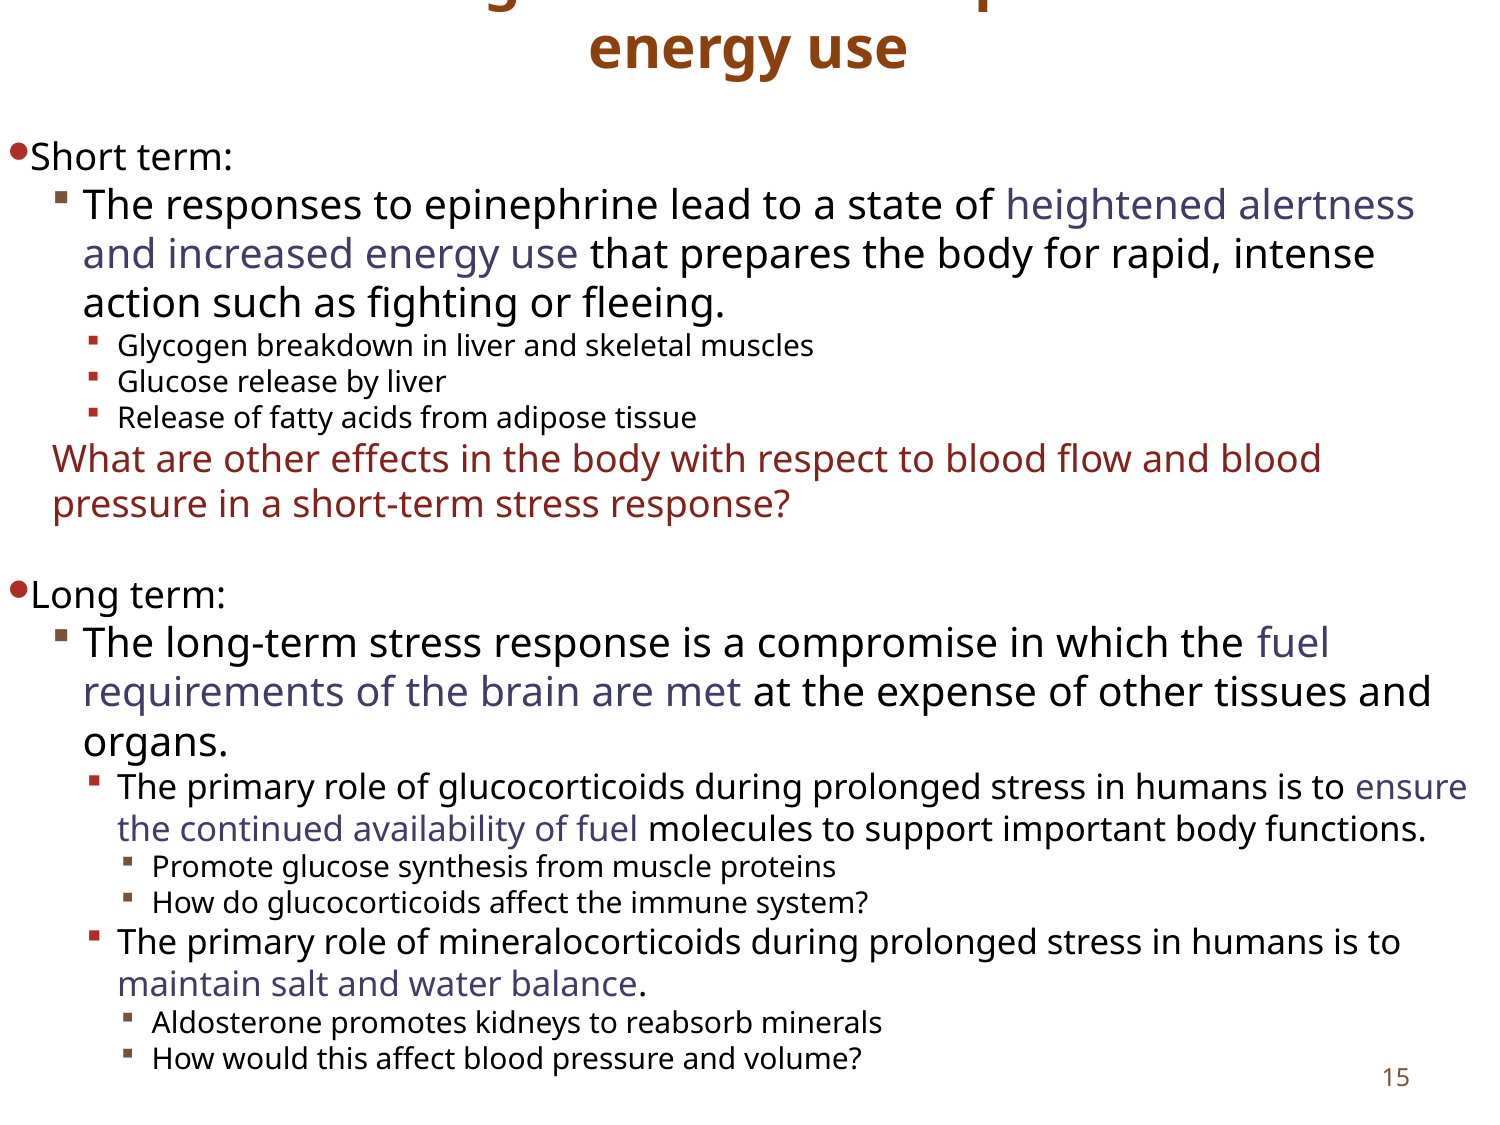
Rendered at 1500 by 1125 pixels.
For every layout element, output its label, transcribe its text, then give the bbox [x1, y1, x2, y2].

title Short and long-term stress responses involve energy use [0, 0, 1500, 88]
list Short term: The responses to epinephrine lead to a state of heightened alertness and increased energy use that prepares the body for rapid, intense action such as fighting or fleeing. Glycogen breakdown in liver and skeletal muscles Glucose release by liver Release of fatty acids from adipose tissue What are other effects in the body with respect to blood flow and blood pressure in a short-term stress response? Long term: The long-term stress response is a compromise in which the fuel requirements of the brain are met at the expense of other tissues and organs. The primary role of glucocorticoids during prolonged stress in humans is to ensure the continued availability of fuel molecules to support important body functions. Promote glucose synthesis from muscle proteins How do glucocorticoids affect the immune system? The primary role of mineralocorticoids during prolonged stress in humans is to maintain salt and water balance. Aldosterone promotes kidneys to reabsorb minerals How would this affect blood pressure and volume? [0, 125, 1488, 1100]
slide_number 15 [1074, 1024, 1425, 1103]
